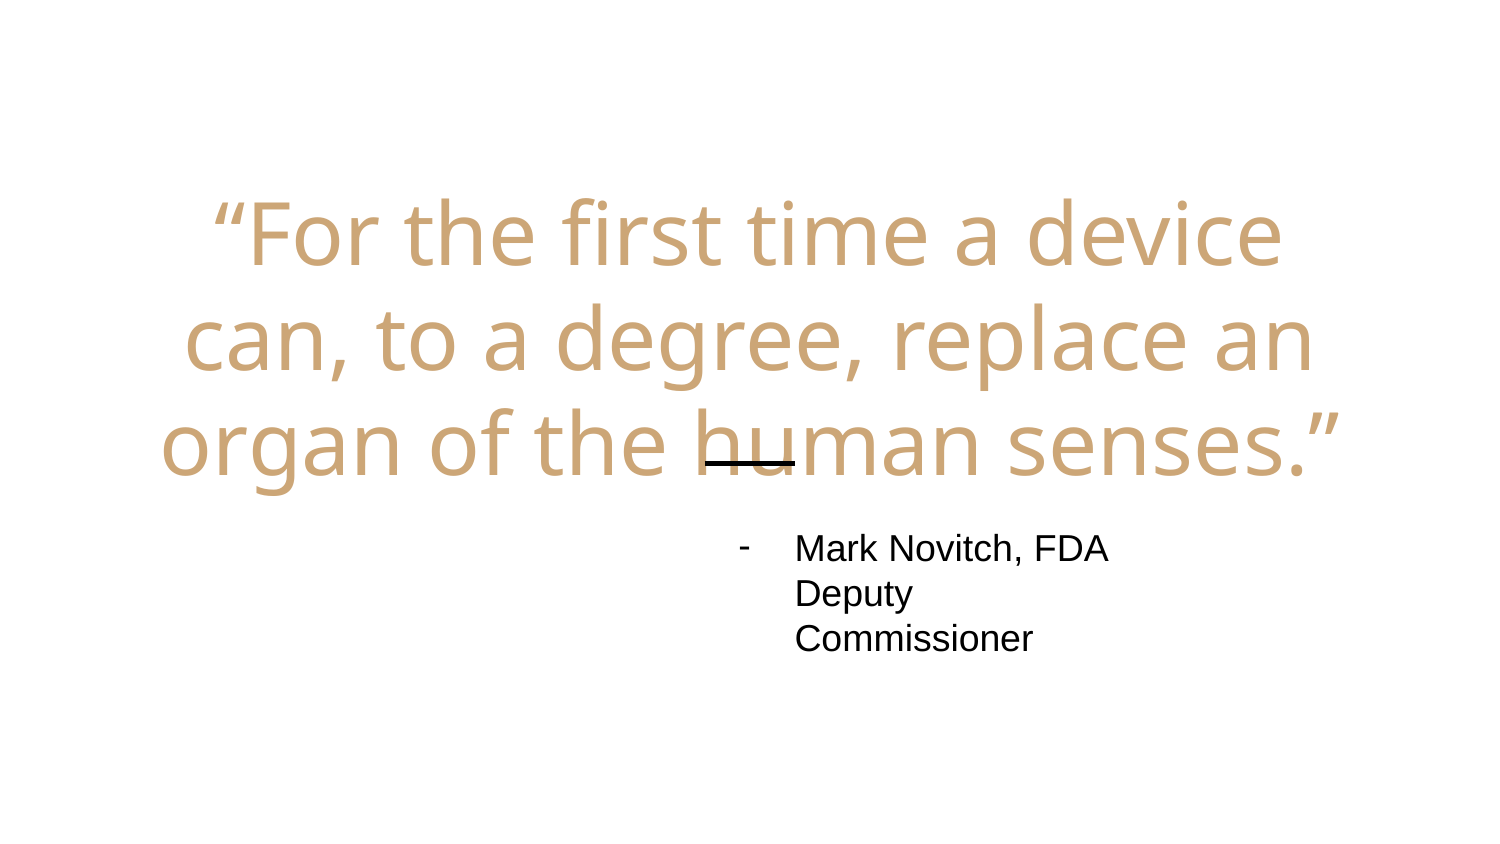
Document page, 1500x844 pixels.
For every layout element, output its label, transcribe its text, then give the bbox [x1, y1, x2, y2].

text_box Mark Novitch, FDA Deputy Commissioner [704, 508, 1143, 617]
title “For the first time a device can, to a degree, replace an organ of the human senses.” [126, 272, 1374, 398]
